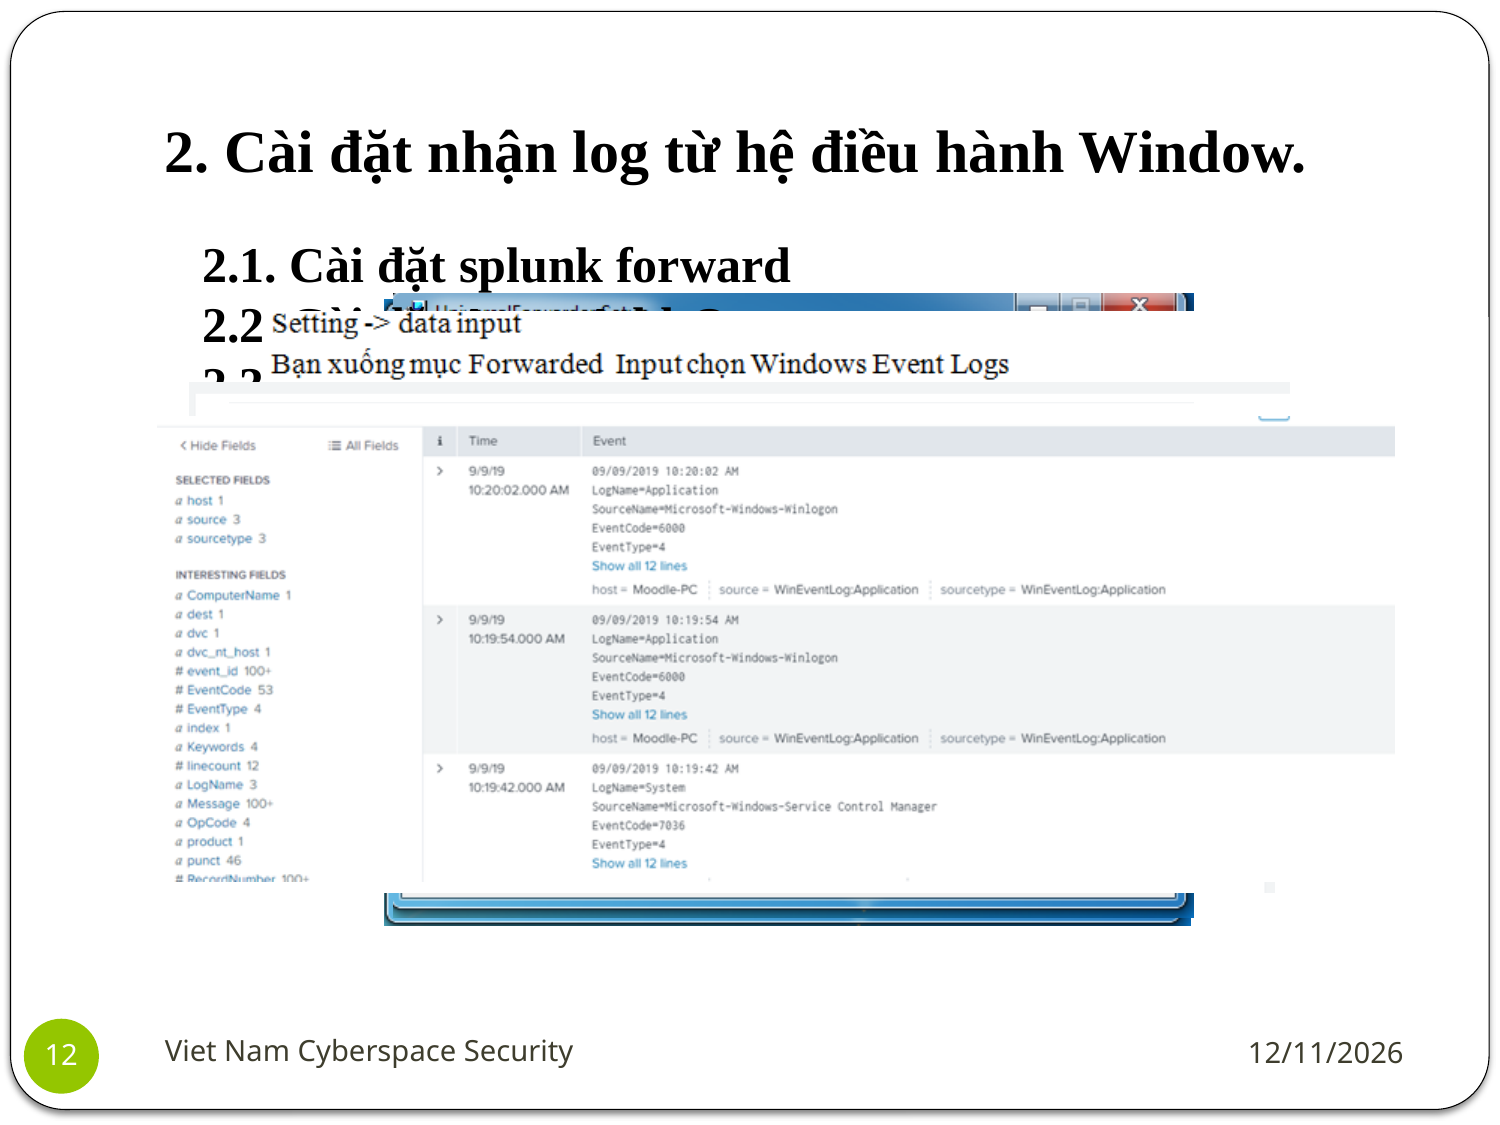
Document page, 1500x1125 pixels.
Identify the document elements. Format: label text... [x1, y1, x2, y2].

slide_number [1012, 1015, 1419, 1094]
title 2. Cài đặt nhận log từ hệ điều hành Window. [150, 45, 1425, 200]
slide_number 12 [23, 1018, 99, 1094]
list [384, 904, 390, 926]
footer Viet Nam Cyberspace Security [150, 1012, 800, 1088]
text_box 2.1. Cài đặt splunk forward 2.2. Cài đặt App , Add-On 2.3. Cài đặt trên Splunk server [187, 224, 1400, 420]
picture [157, 292, 1395, 919]
